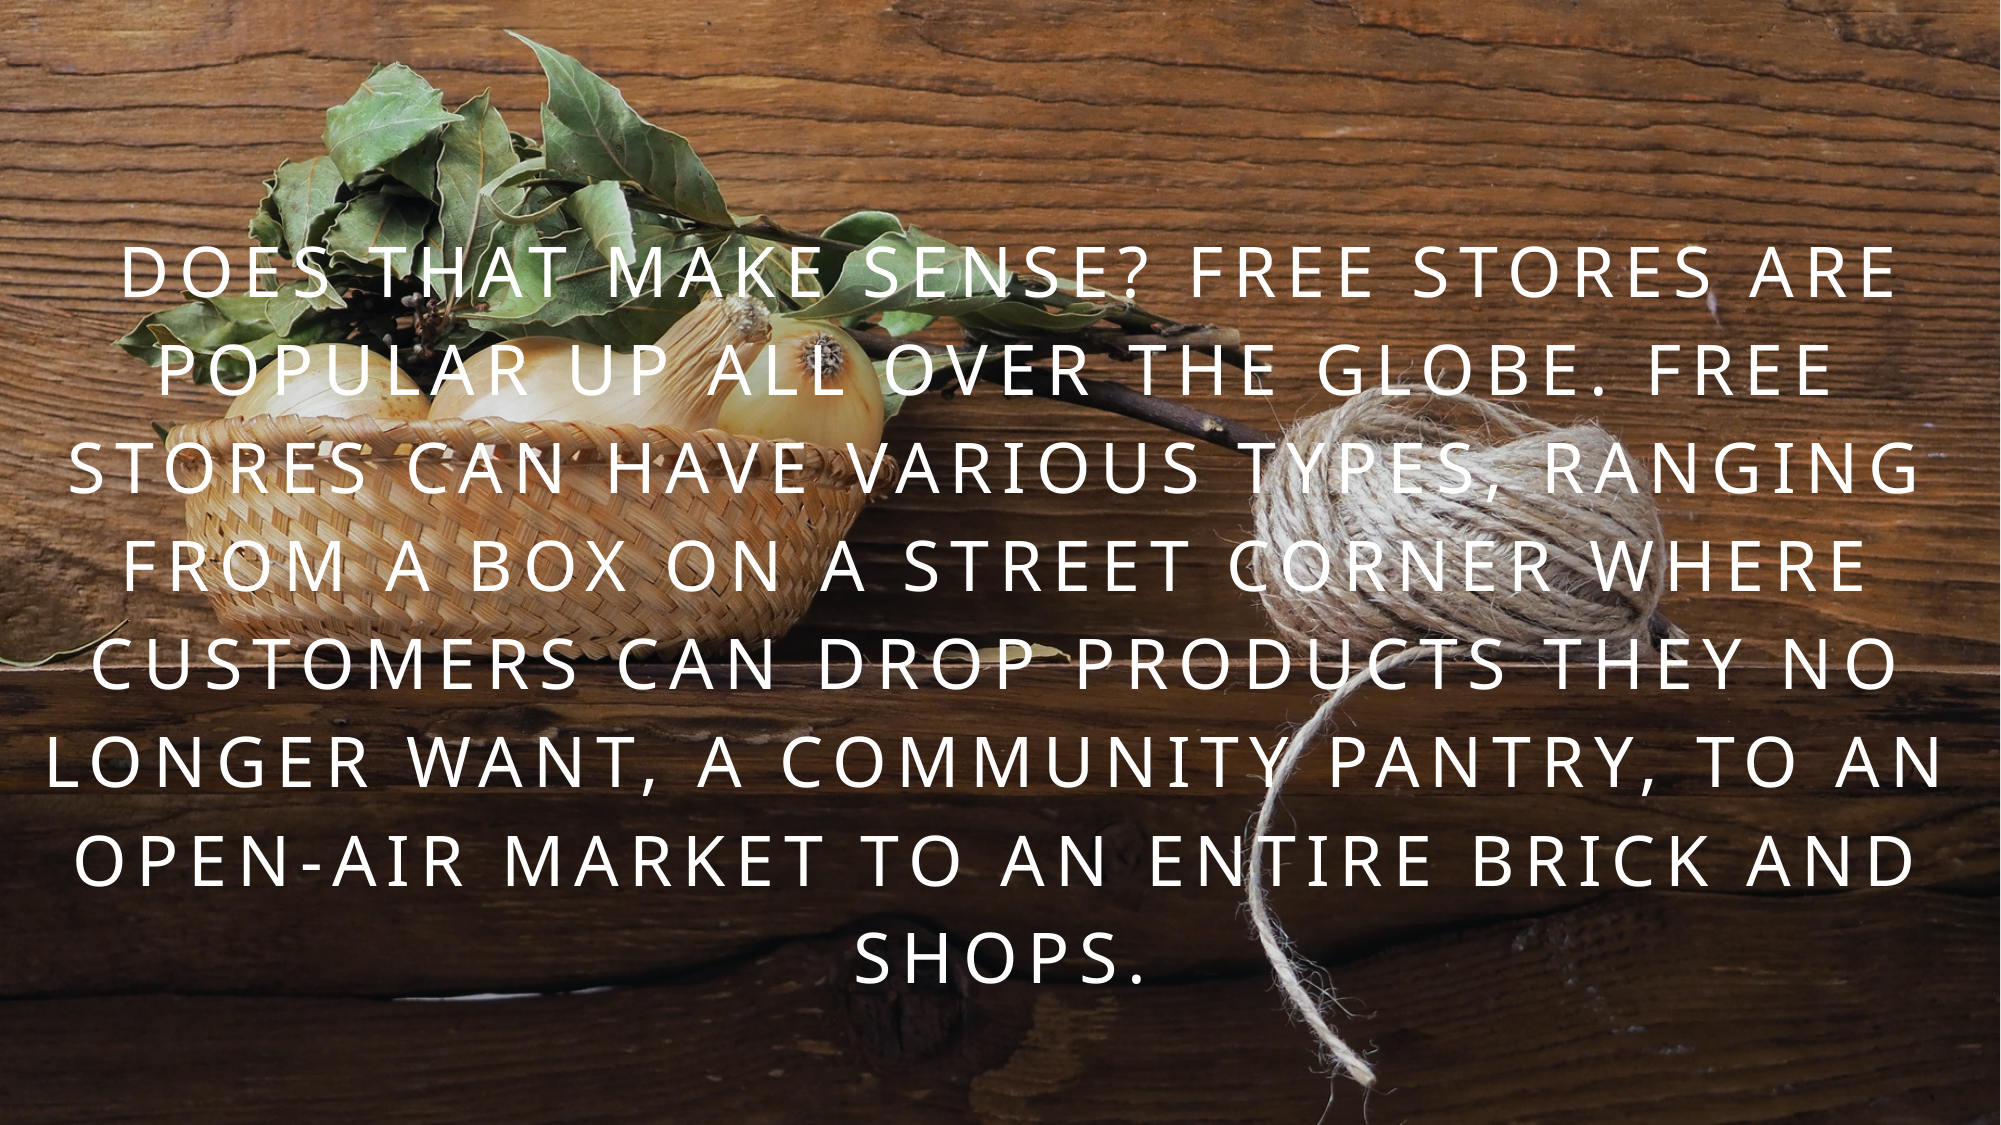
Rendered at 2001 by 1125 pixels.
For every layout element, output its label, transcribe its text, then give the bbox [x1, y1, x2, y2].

text_box DOES THAT MAKE SENSE? FREE STORES ARE POPULAR UP ALL OVER THE GLOBE. FREE STORES CAN HAVE VARIOUS TYPES, RANGING FROM A BOX ON A STREET CORNER WHERE CUSTOMERS CAN DROP PRODUCTS THEY NO LONGER WANT, A COMMUNITY PANTRY, TO AN OPEN-AIR MARKET TO AN ENTIRE BRICK AND SHOPS. [0, 213, 2000, 998]
picture [0, 0, 2001, 1125]
